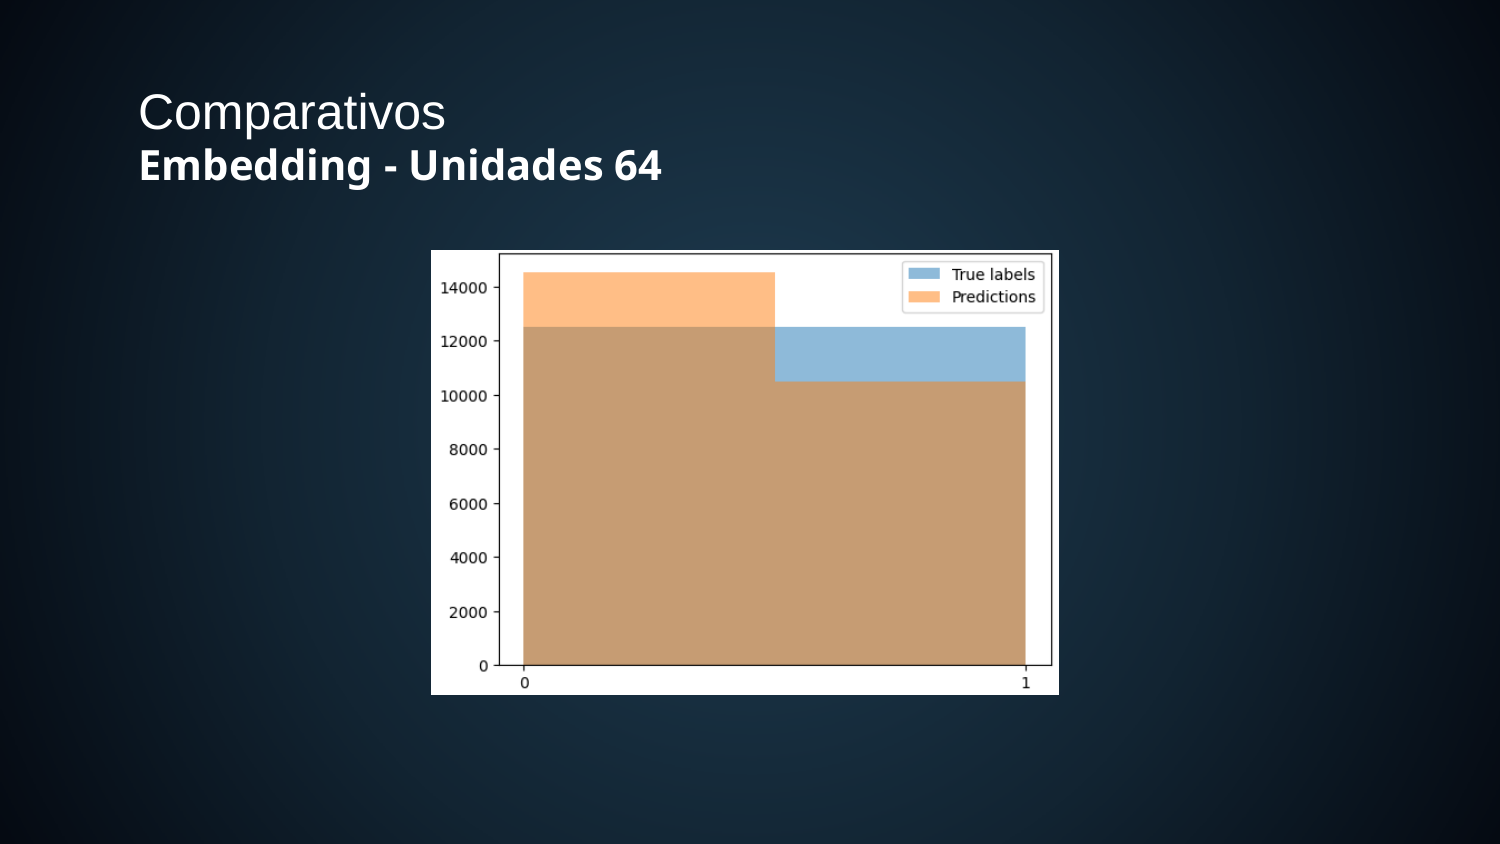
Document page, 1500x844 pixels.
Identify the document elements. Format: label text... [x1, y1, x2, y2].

title Comparativos Embedding - Unidades 64 [138, 79, 1362, 221]
picture [0, 0, 1500, 844]
